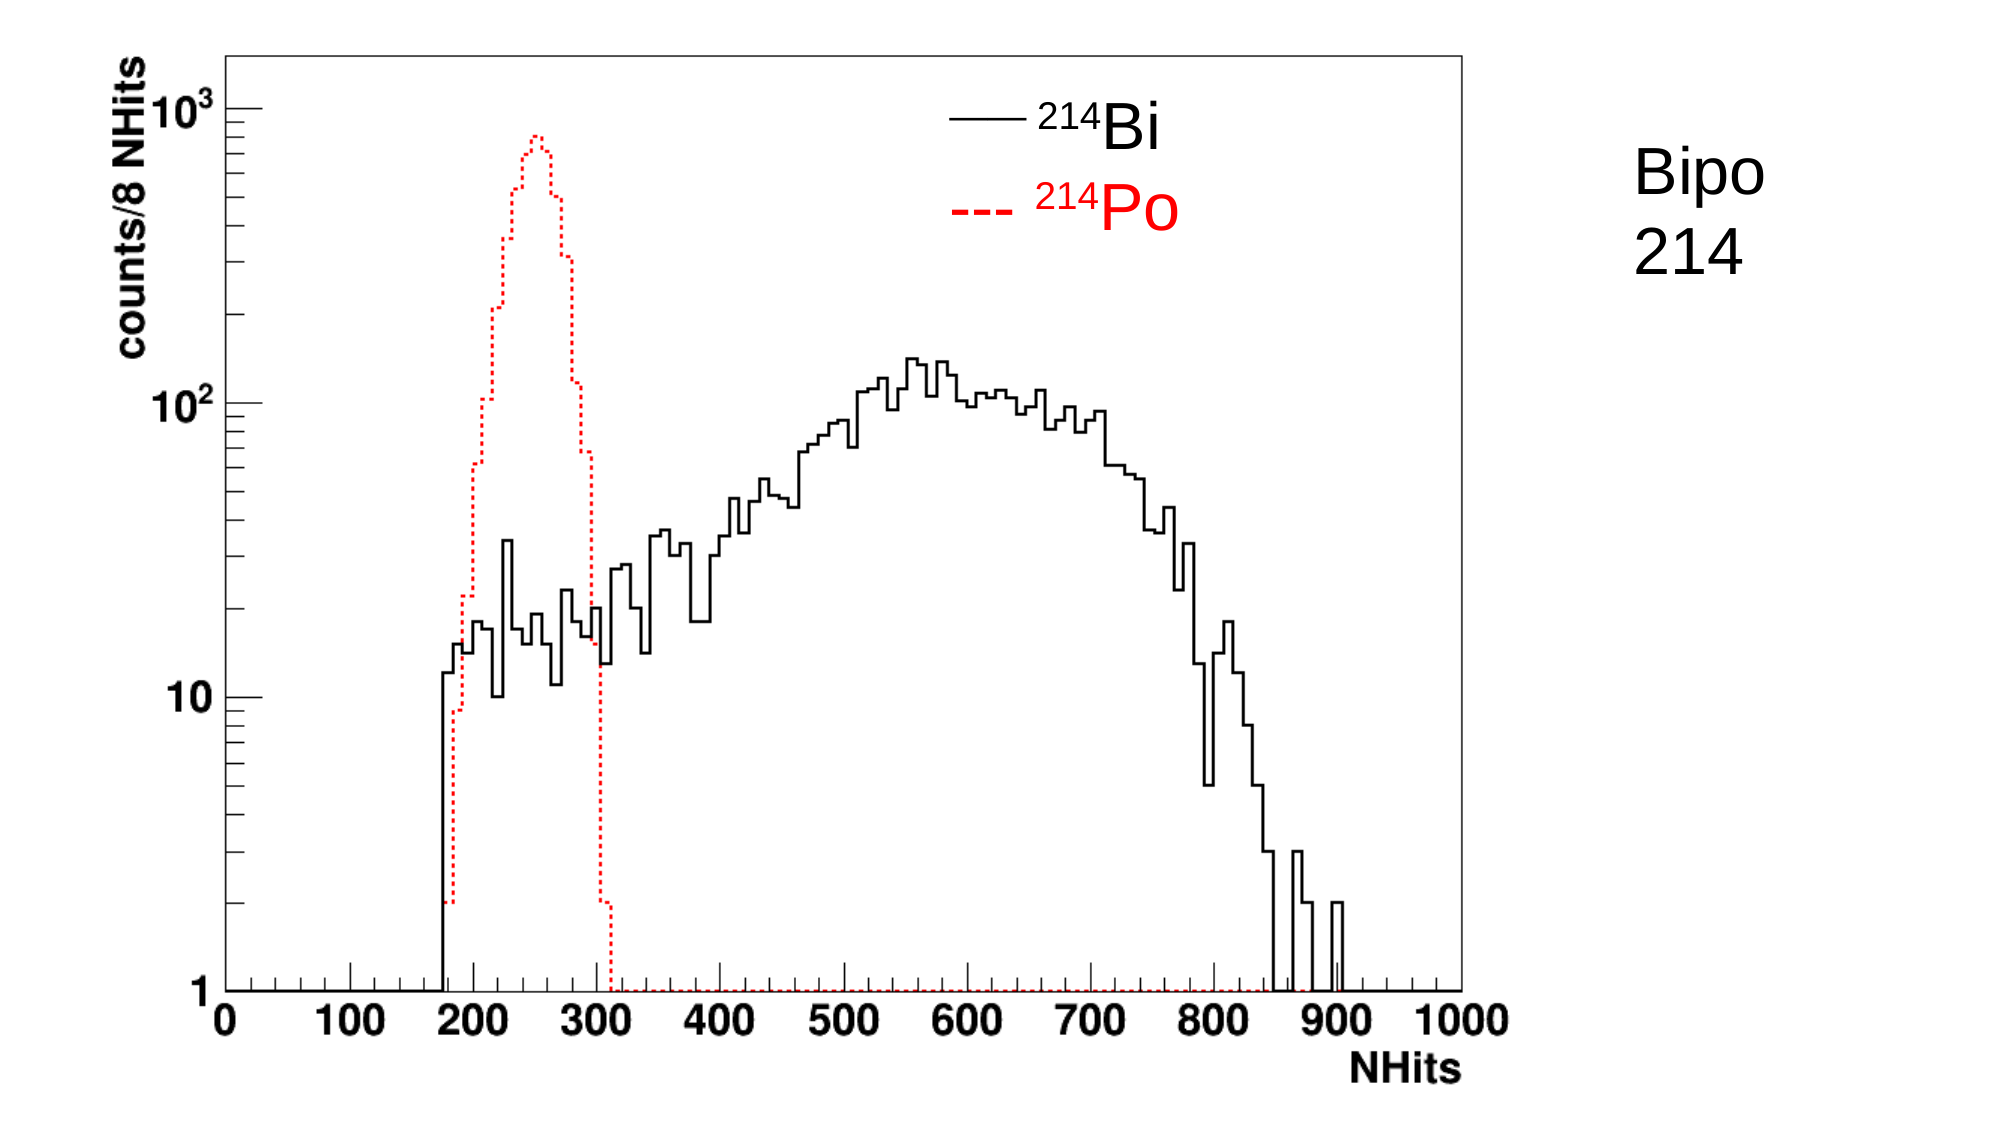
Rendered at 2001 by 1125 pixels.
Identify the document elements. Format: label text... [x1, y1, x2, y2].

text_box Bipo214 [1618, 120, 1798, 296]
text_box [93, 24, 1532, 1101]
